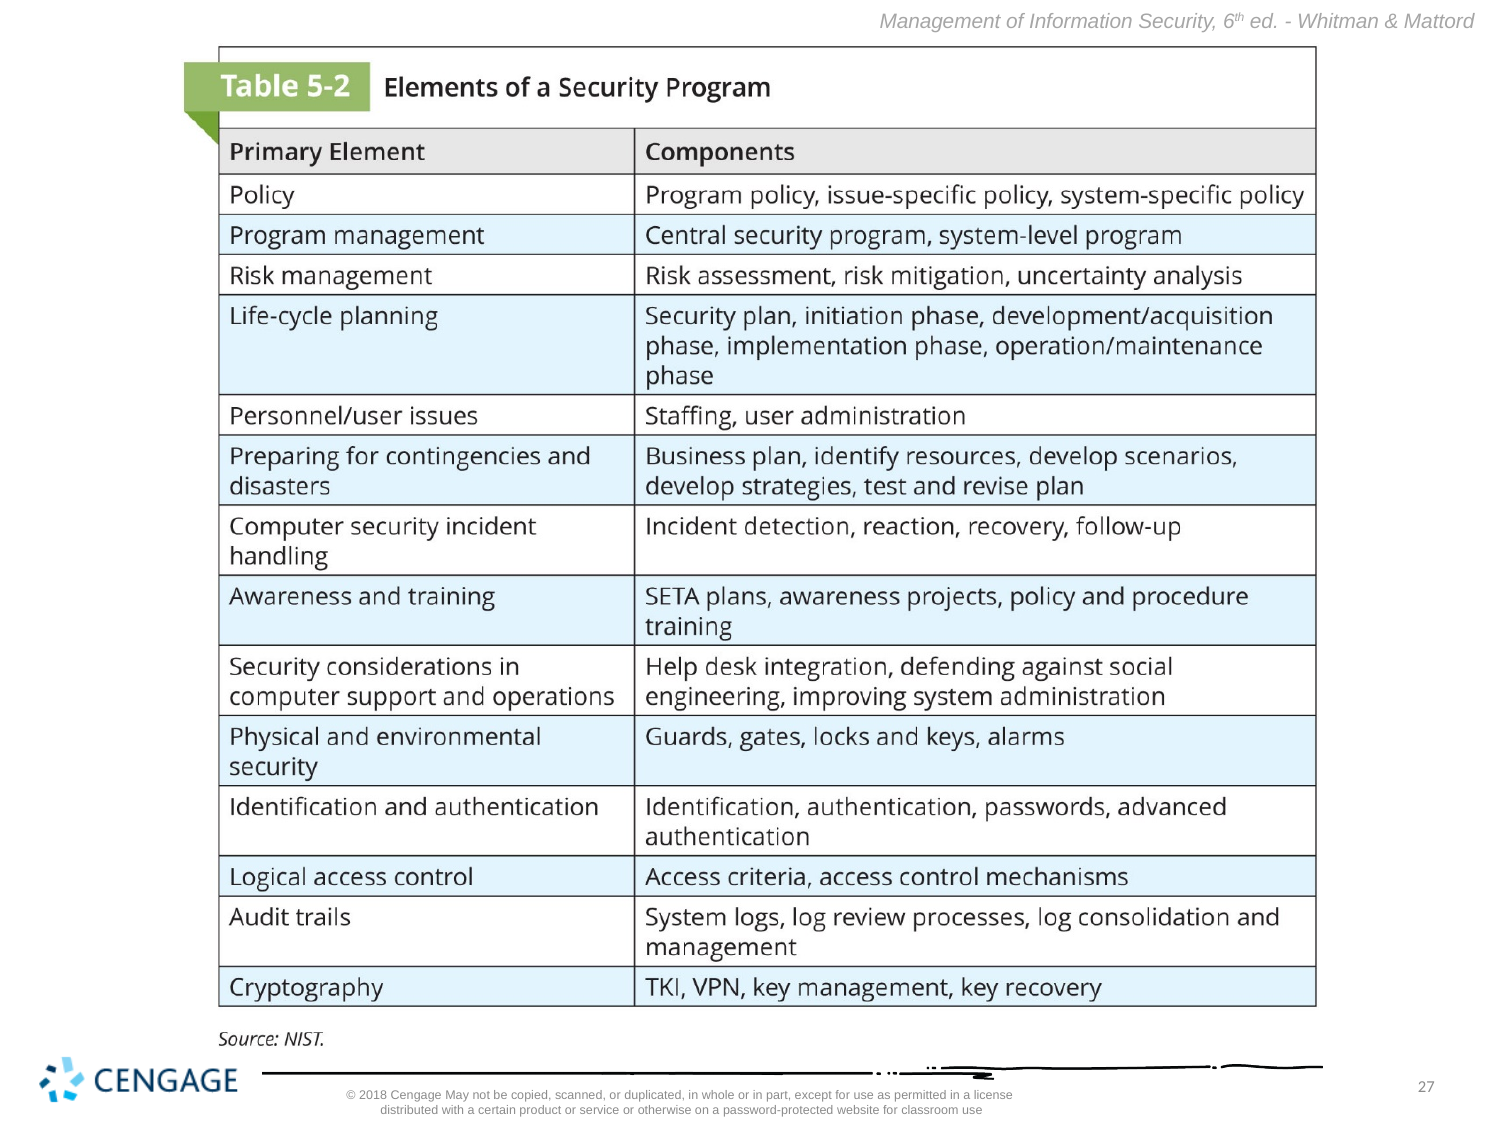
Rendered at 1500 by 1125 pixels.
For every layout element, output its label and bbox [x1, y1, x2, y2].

picture [19, 43, 1319, 1115]
picture [262, 1064, 1323, 1080]
